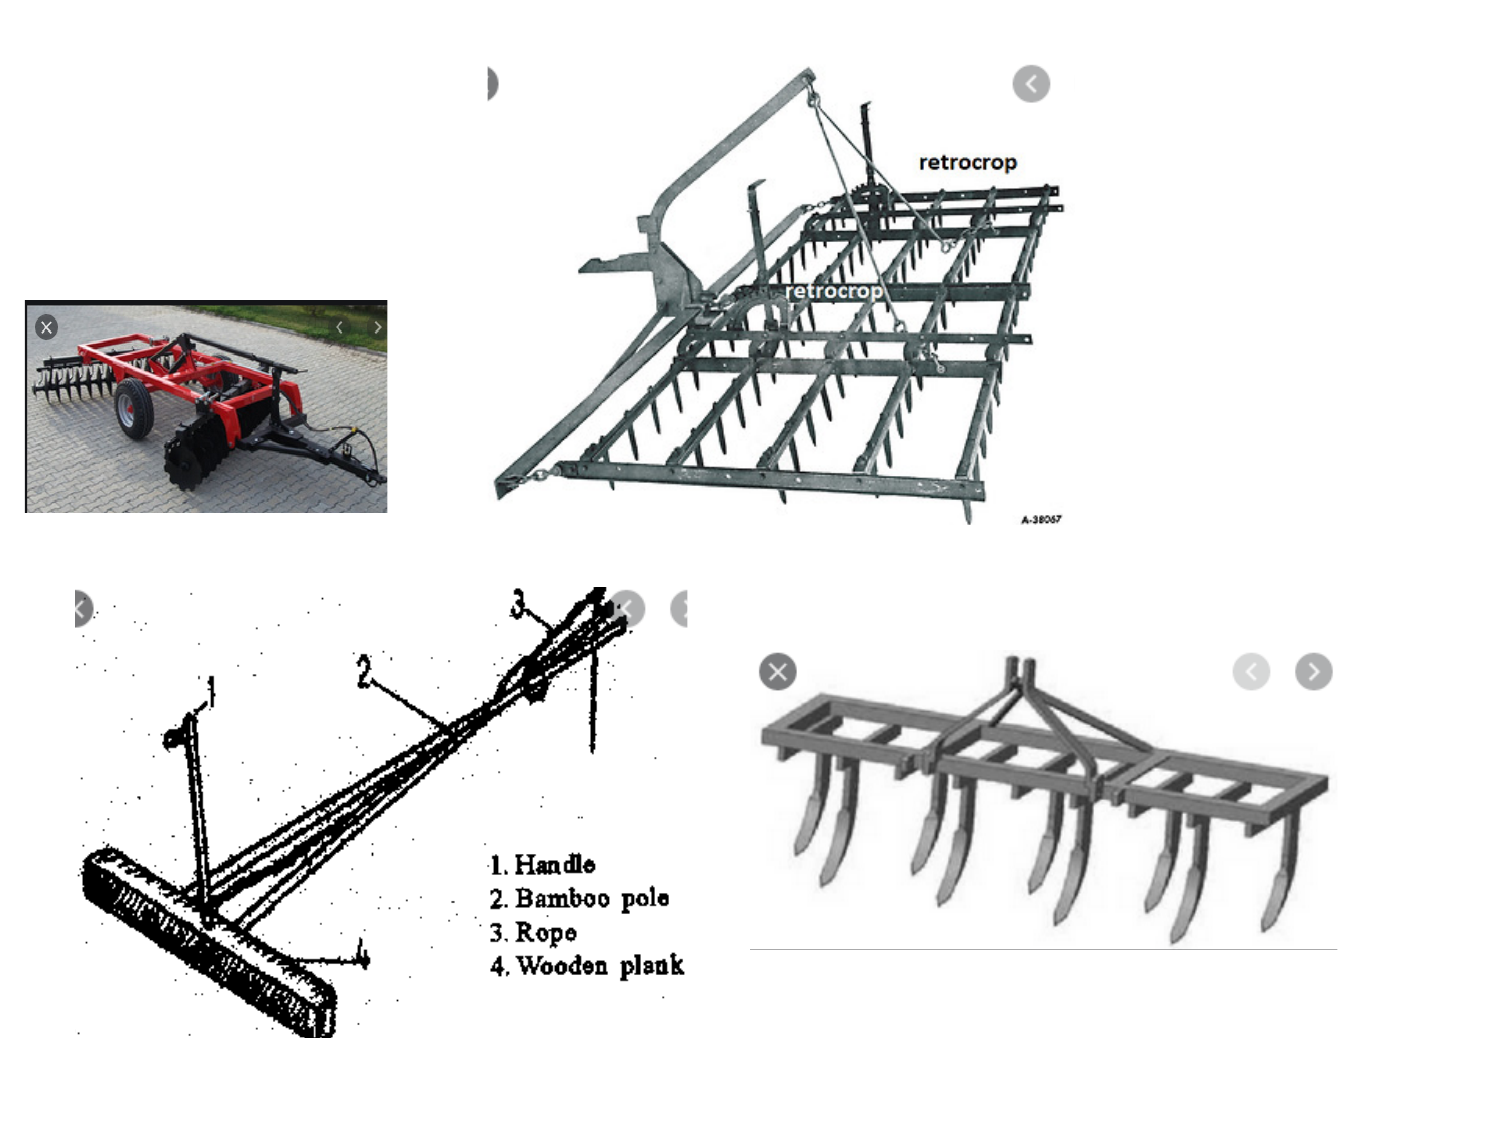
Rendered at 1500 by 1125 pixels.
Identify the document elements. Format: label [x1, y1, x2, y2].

picture [487, 62, 1076, 526]
picture [749, 649, 1338, 951]
picture [74, 587, 688, 1038]
list [24, 299, 388, 513]
